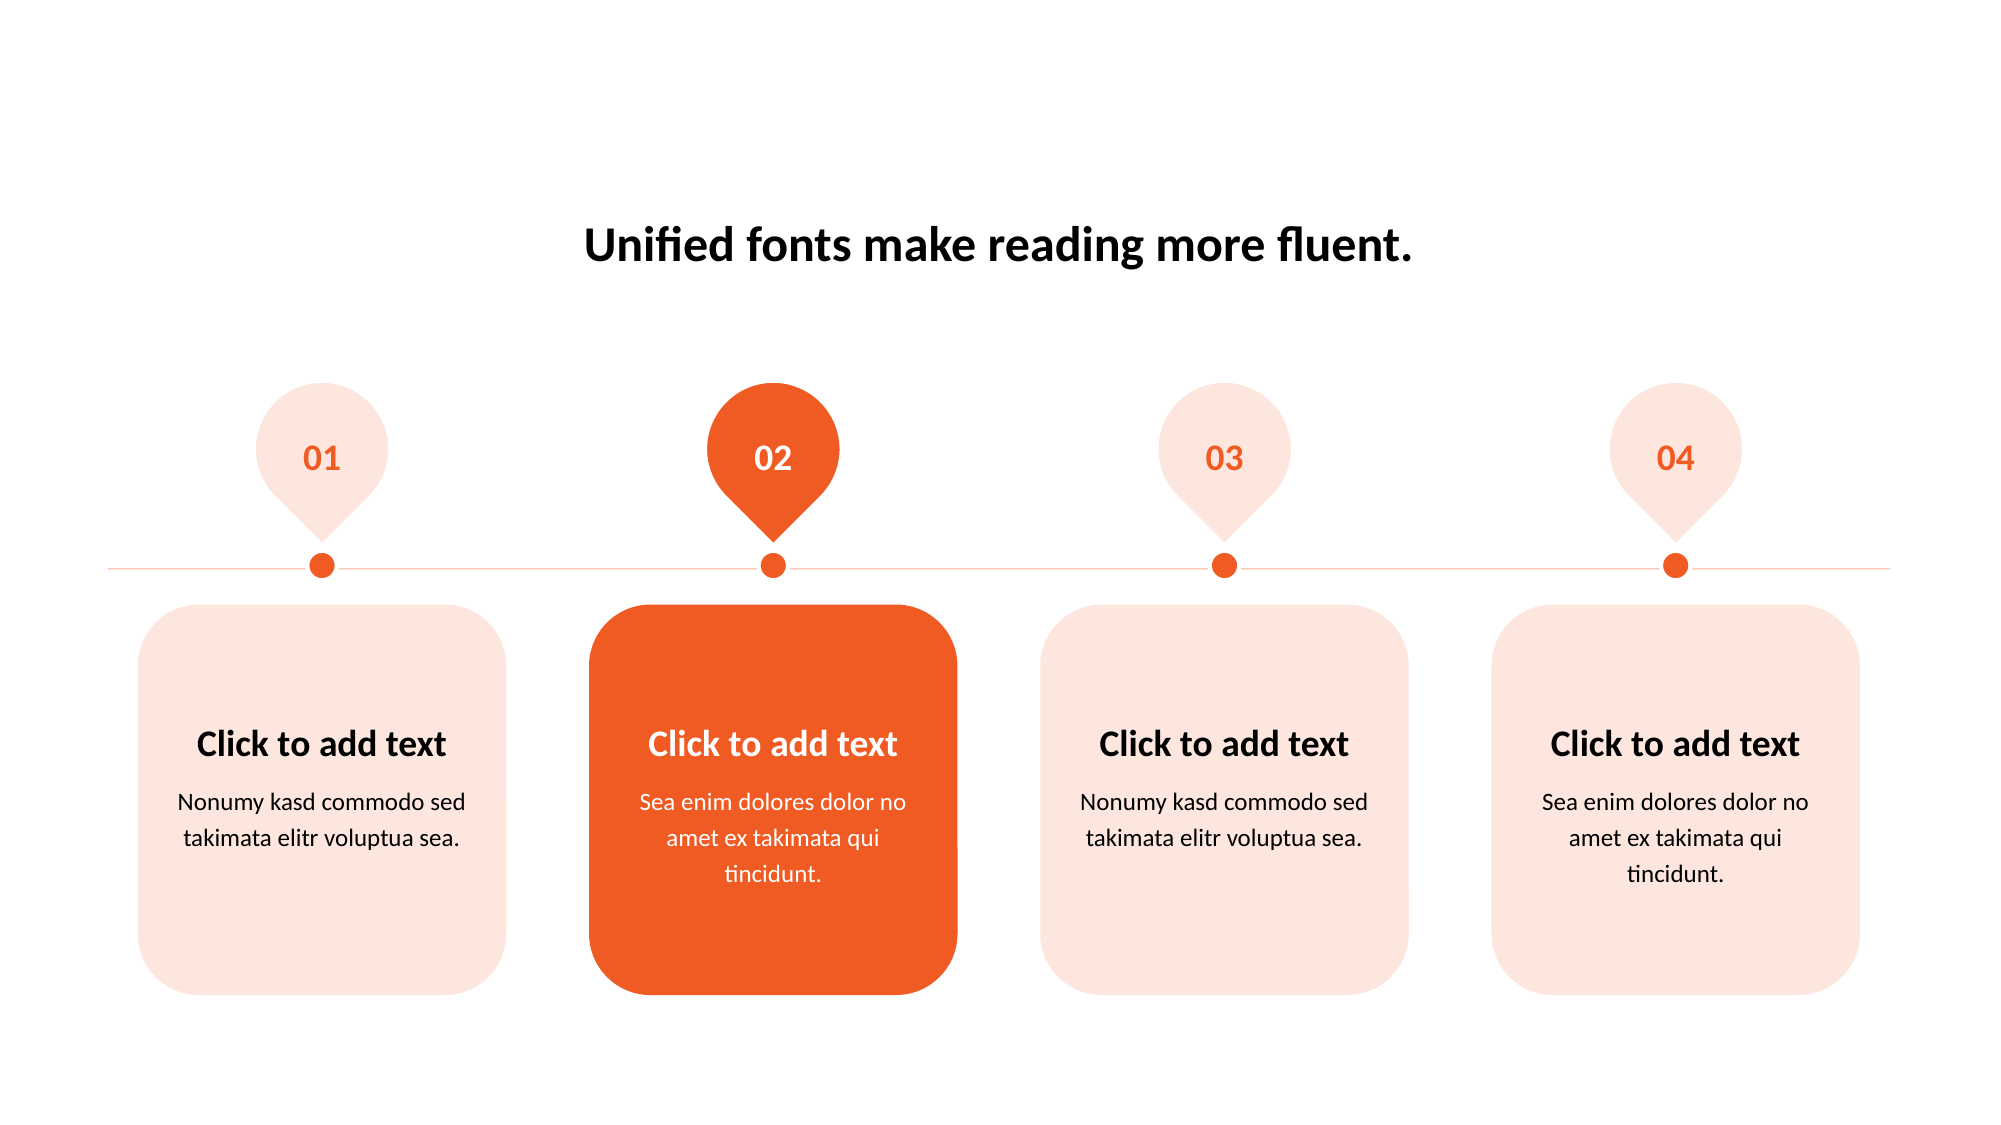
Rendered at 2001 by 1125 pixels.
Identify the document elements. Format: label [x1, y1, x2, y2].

text_box [108, 188, 1890, 995]
